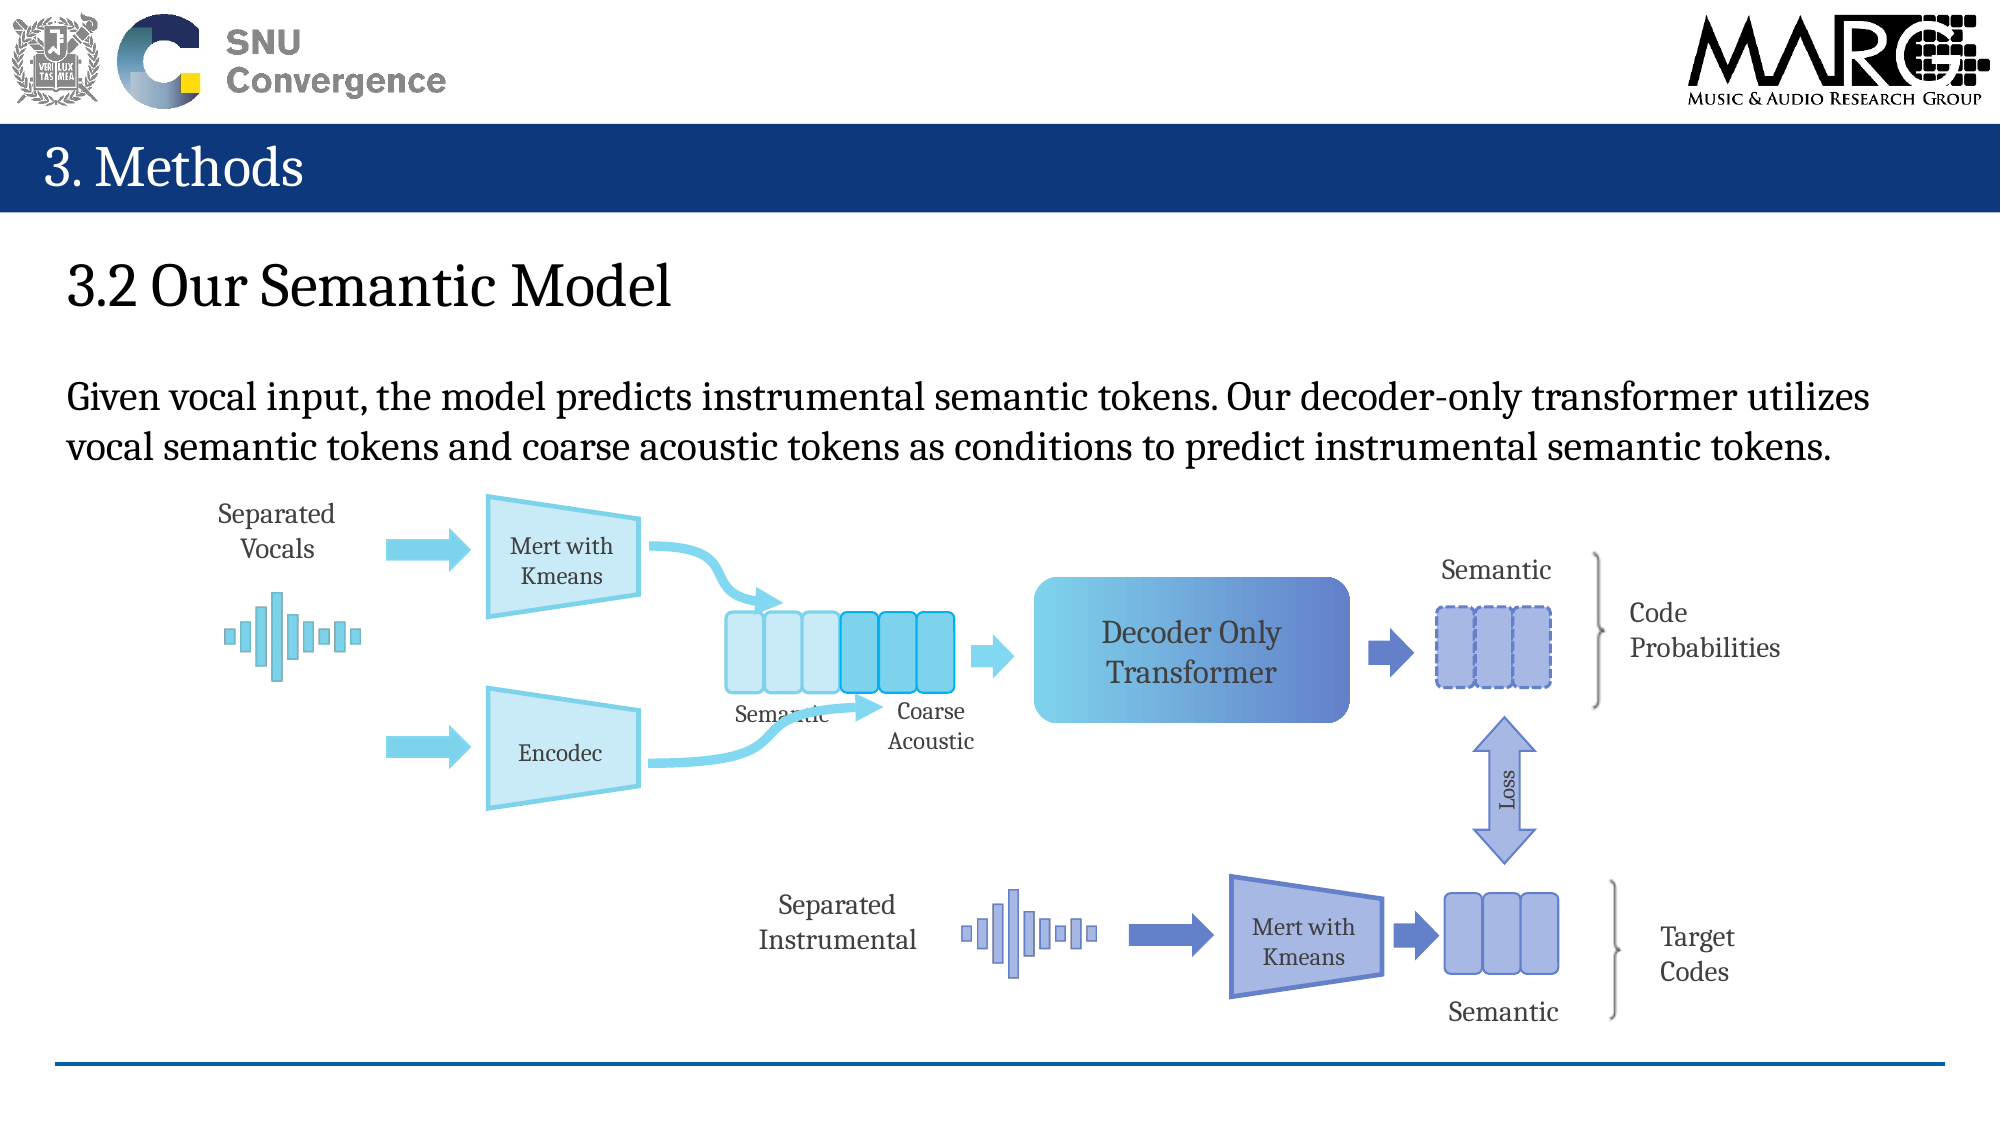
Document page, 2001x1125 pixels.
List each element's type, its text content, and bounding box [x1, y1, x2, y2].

picture [1671, 0, 2001, 124]
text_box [199, 486, 1801, 1056]
text_box 3.2 Our Semantic Model Given vocal input, the model predicts instrumental semantic tokens. Our decoder-only transformer utilizes vocal semantic tokens and coarse acoustic tokens as conditions to predict instrumental semantic tokens. [52, 236, 1977, 476]
list 3. Methods [0, 123, 2000, 213]
picture [12, 12, 448, 110]
